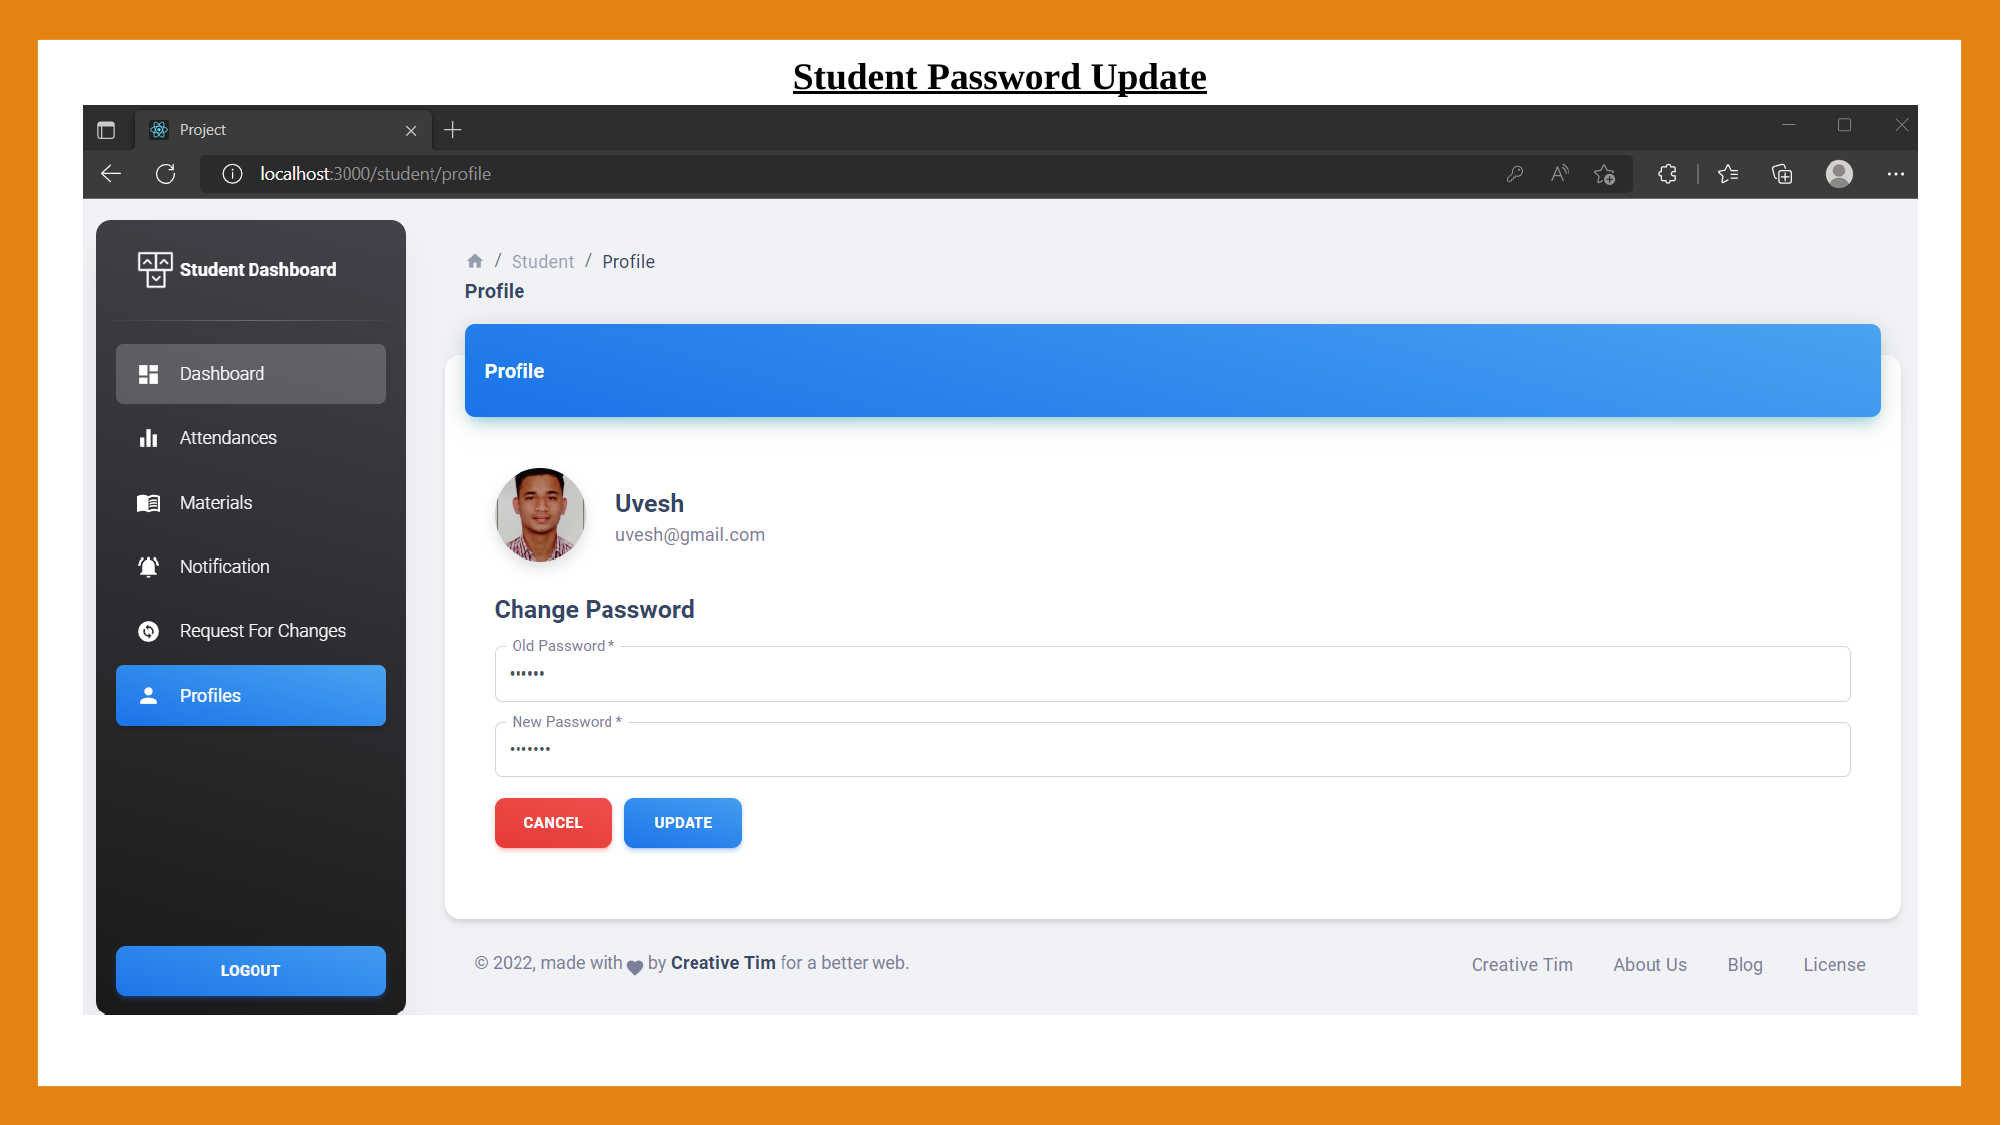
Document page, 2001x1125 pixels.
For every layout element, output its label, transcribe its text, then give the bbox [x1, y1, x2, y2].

picture [83, 104, 1919, 1015]
text_box Student Password Update [777, 37, 1222, 103]
